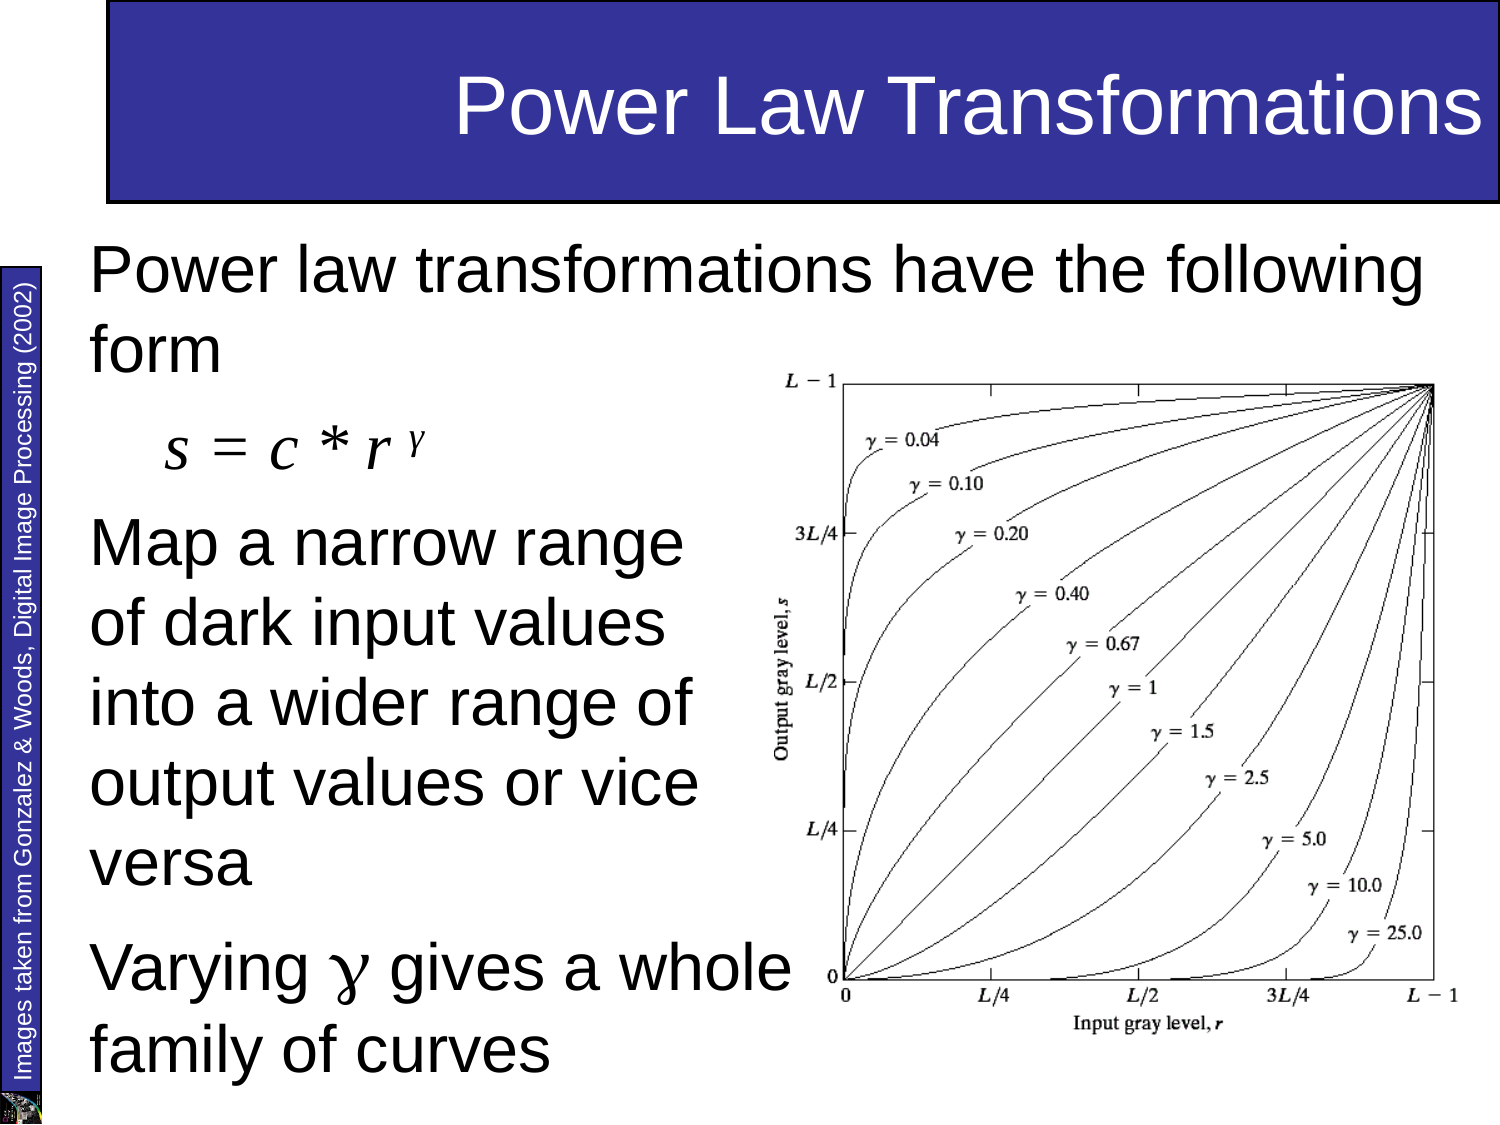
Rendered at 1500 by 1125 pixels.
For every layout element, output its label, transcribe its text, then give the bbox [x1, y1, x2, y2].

picture [773, 359, 1469, 1037]
text_box Power Law Transformations [107, 0, 1500, 202]
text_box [0, 266, 42, 1124]
text_box Power law transformations have the following form s = c * r γ Map a narrow range of dark input values into a wider range of output values or vice versa Varying γ gives a whole family of curves [74, 218, 1468, 1125]
